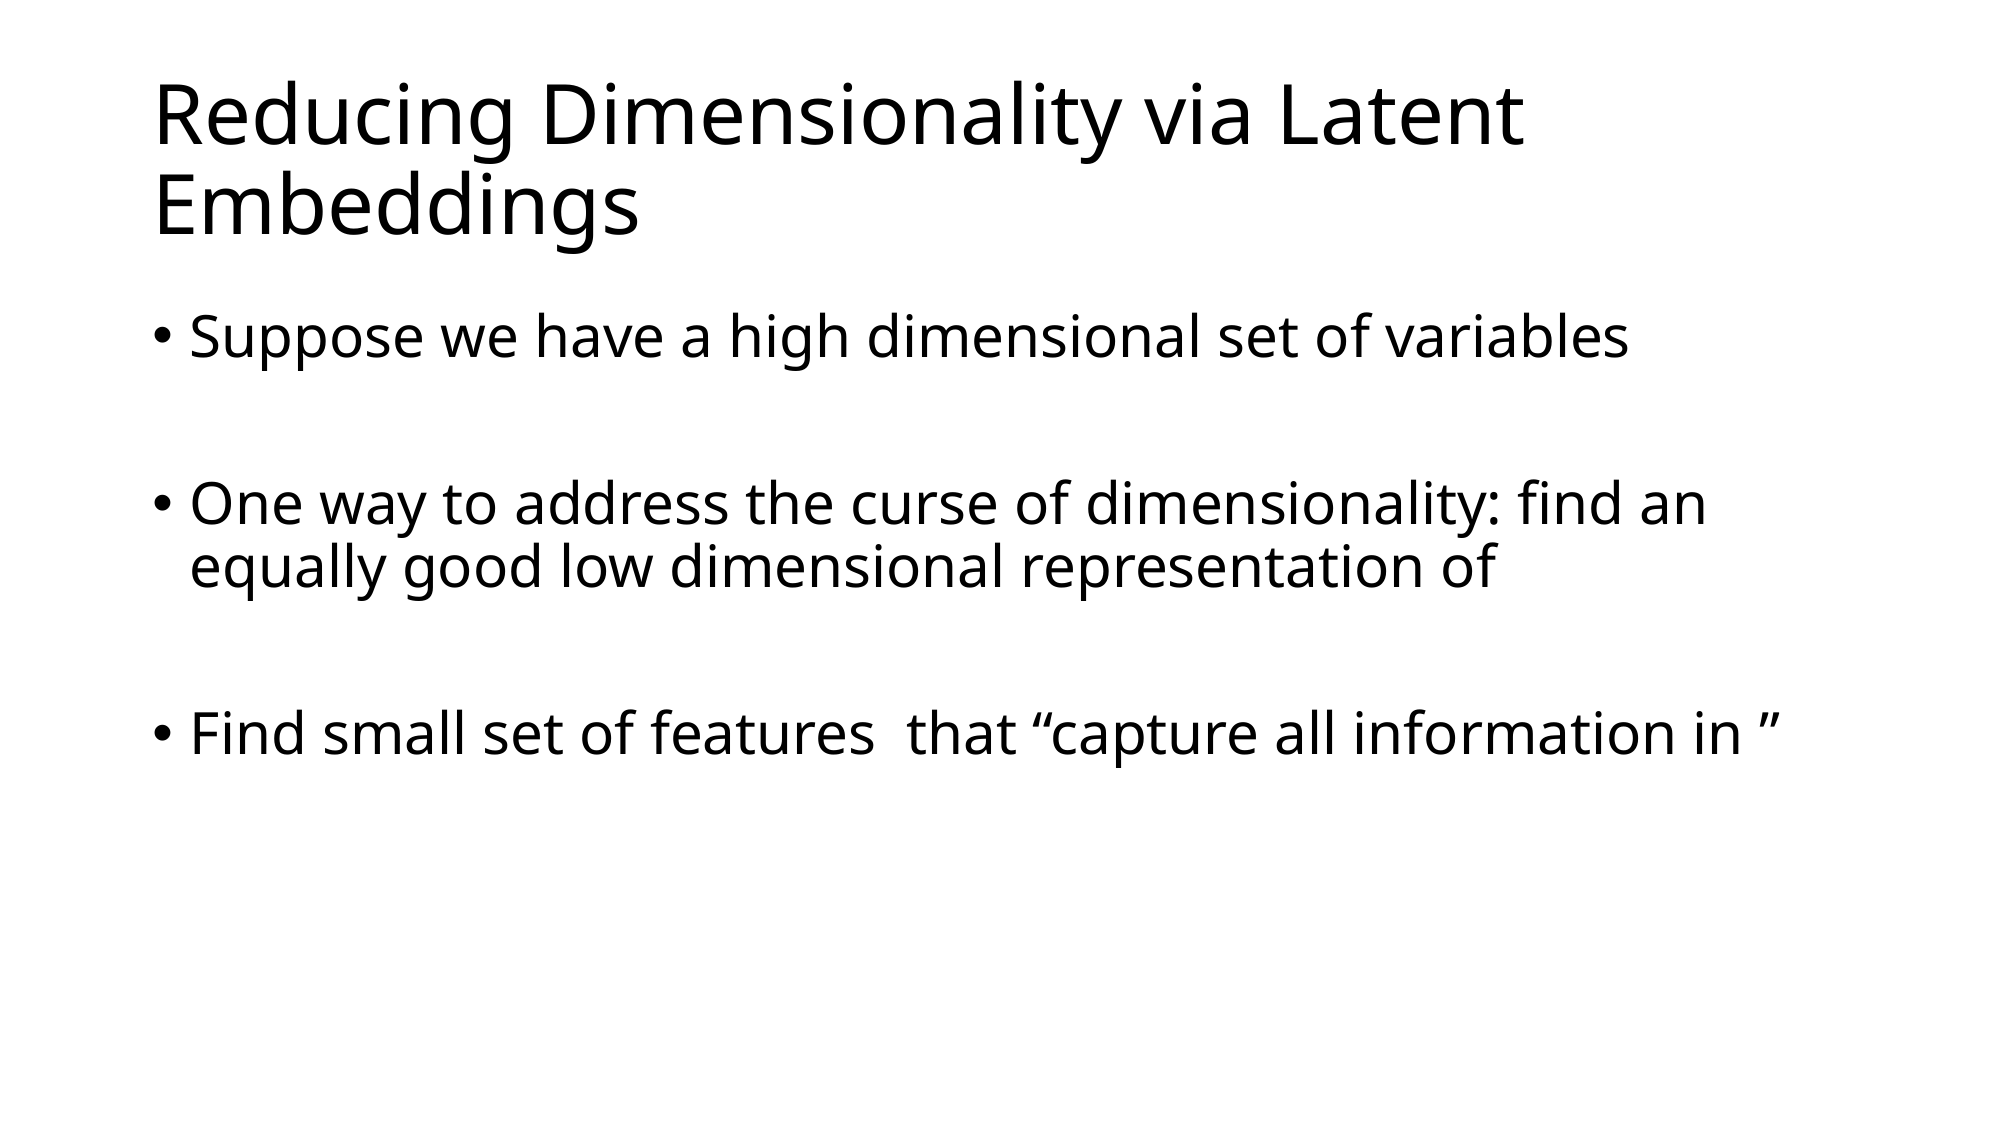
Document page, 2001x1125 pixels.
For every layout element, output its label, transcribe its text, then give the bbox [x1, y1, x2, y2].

title Reducing Dimensionality via Latent Embeddings [137, 53, 1863, 272]
